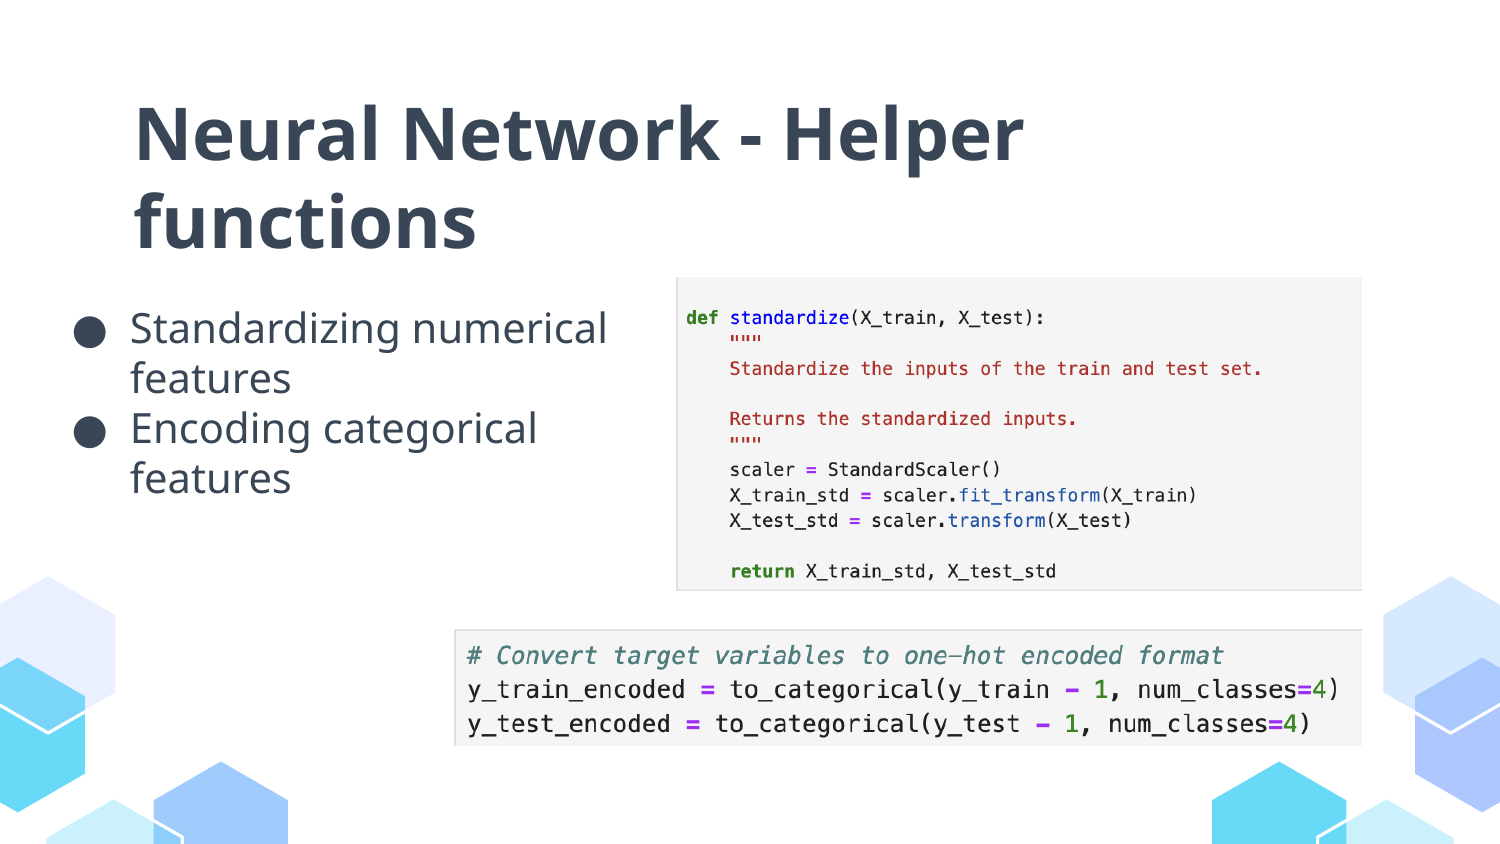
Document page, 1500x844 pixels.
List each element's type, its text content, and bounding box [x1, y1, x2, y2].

title Neural Network - Helper functions [118, 72, 1382, 167]
text_box Standardizing numerical features Encoding categorical features [40, 256, 657, 532]
picture [452, 627, 1363, 747]
picture [674, 277, 1363, 593]
